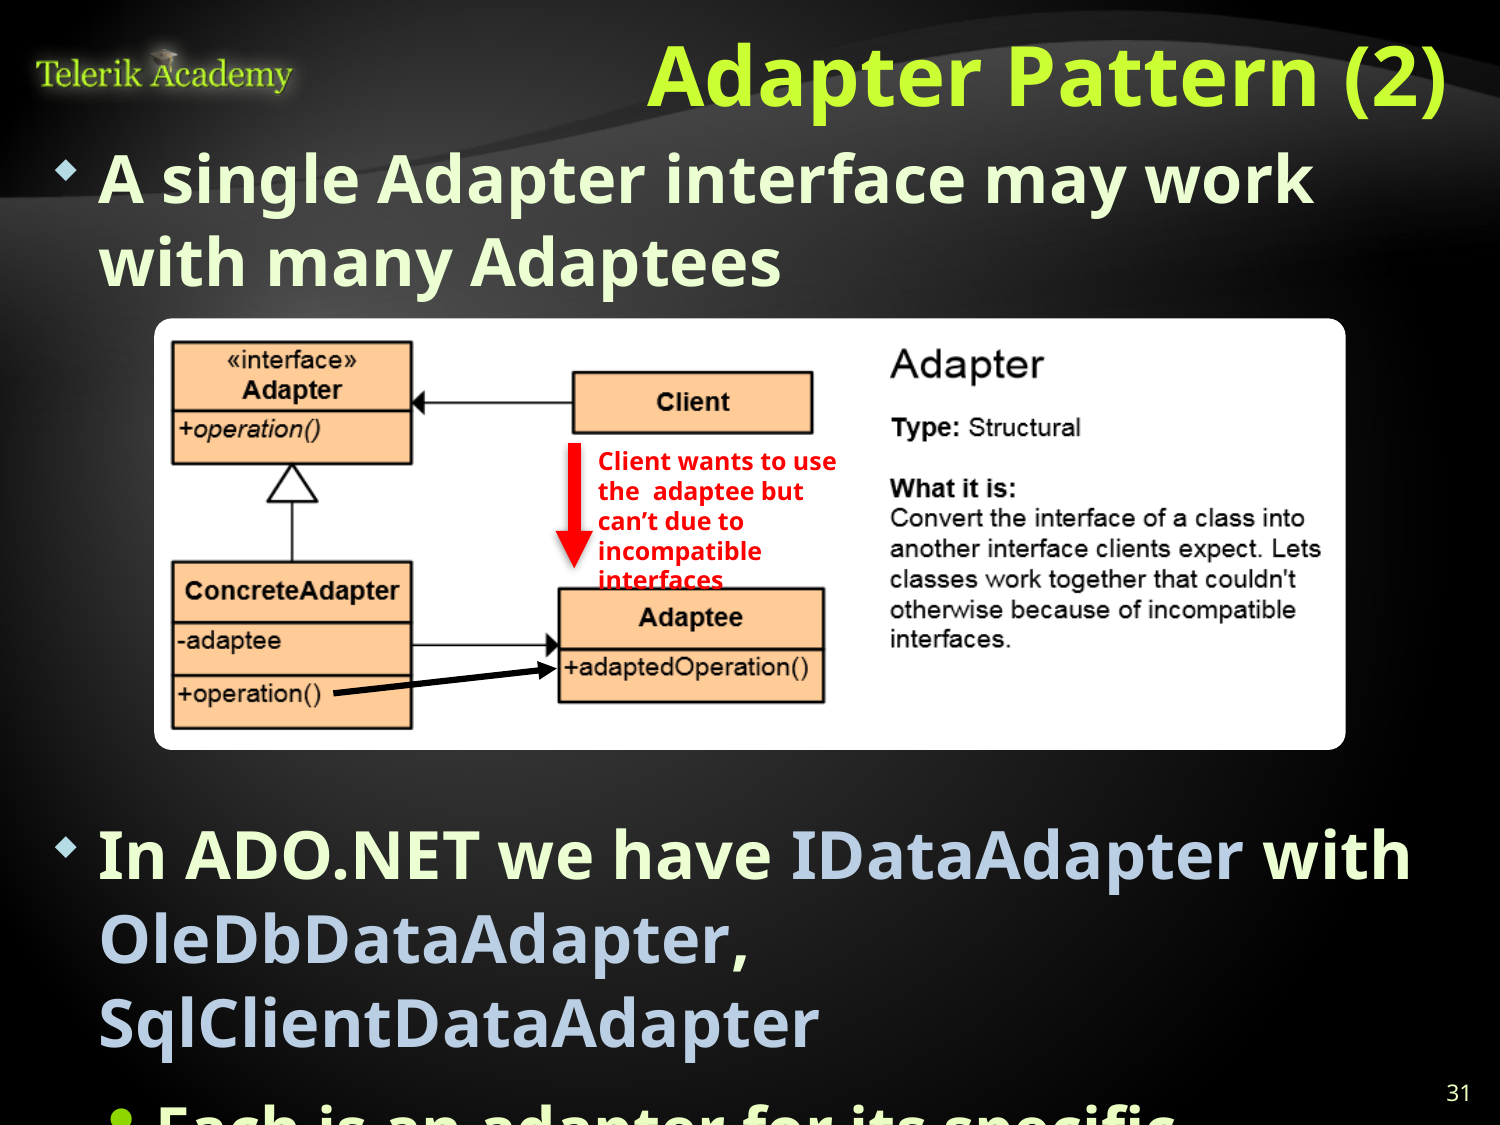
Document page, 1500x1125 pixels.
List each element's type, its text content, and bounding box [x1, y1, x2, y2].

list A single Adapter interface may work with many Adaptees In ADO.NET we have IDataAdapter with OleDbDataAdapter, SqlClientDataAdapter Each is an adapter for its specific database [37, 125, 1463, 1088]
picture [0, 0, 1500, 1125]
slide_number 31 [1412, 1074, 1488, 1113]
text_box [153, 318, 1346, 751]
title Adapter Pattern (2) [300, 12, 1463, 125]
